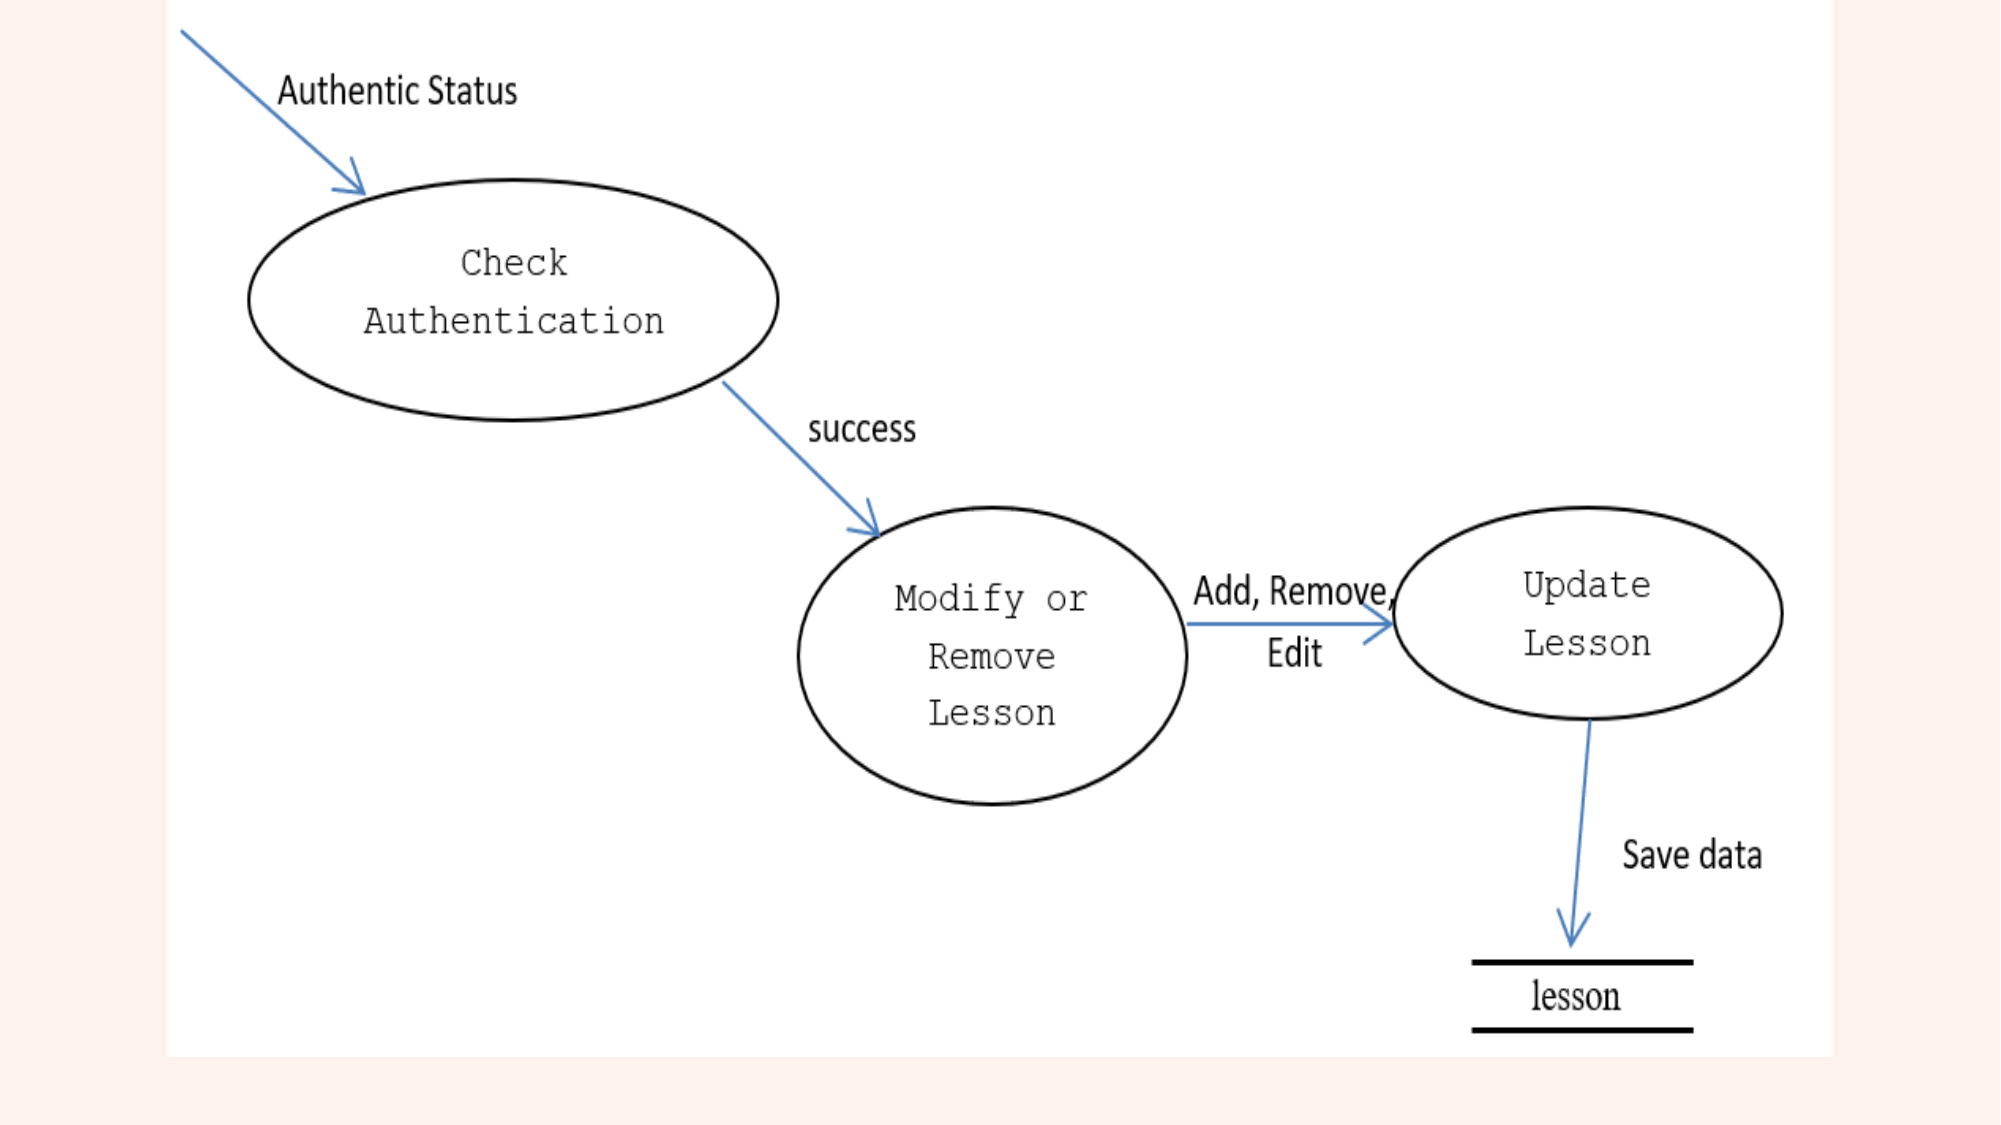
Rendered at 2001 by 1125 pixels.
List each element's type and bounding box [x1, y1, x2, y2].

picture [167, 0, 1833, 1057]
